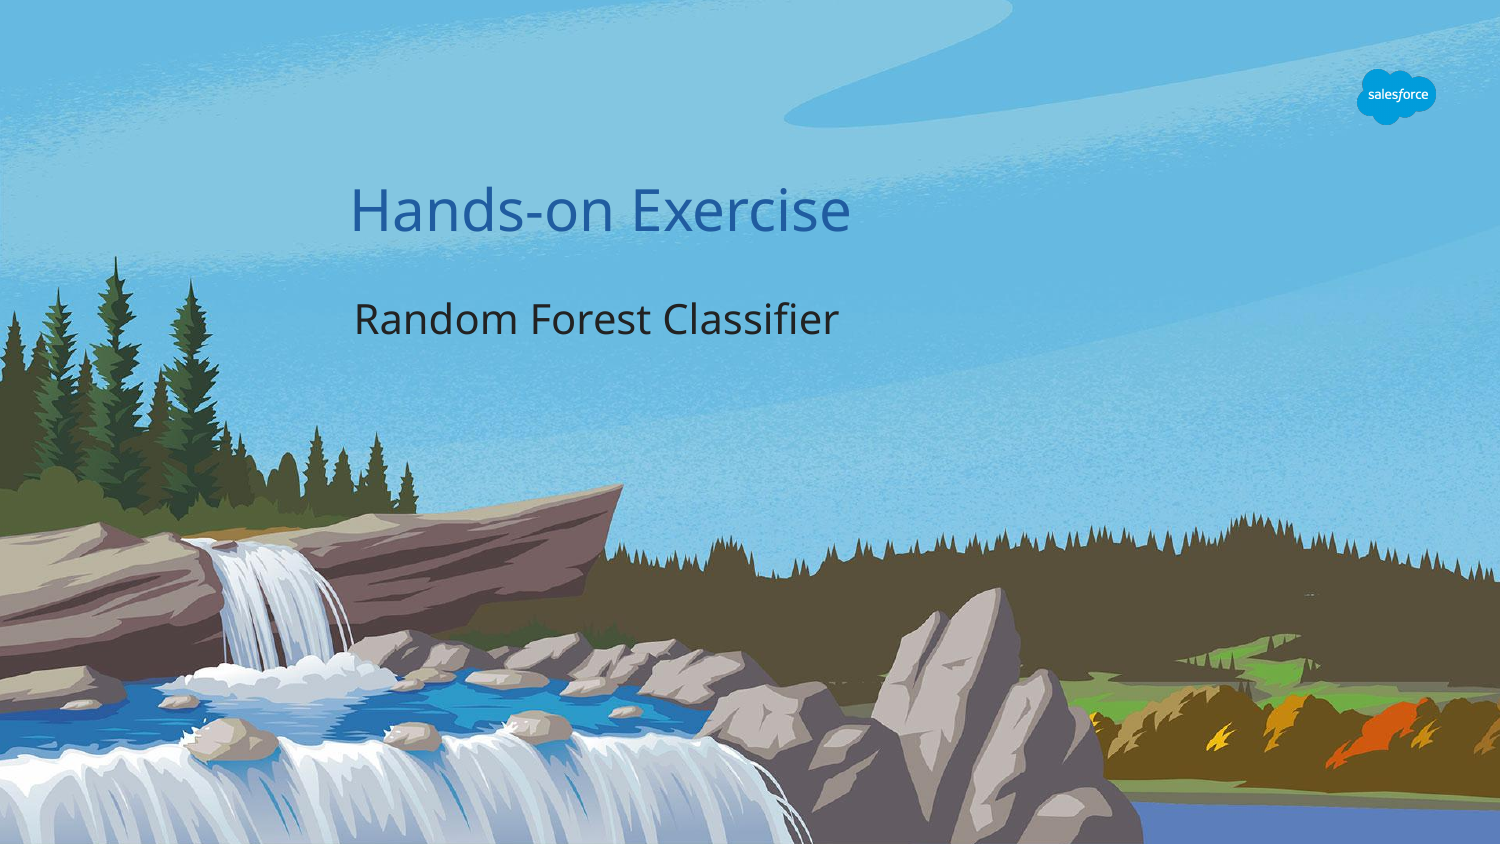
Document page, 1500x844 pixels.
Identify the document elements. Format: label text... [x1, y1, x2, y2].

picture [0, 0, 1500, 844]
title Hands-on Exercise [338, 162, 1271, 300]
text_box Random Forest Classifier [338, 253, 946, 554]
